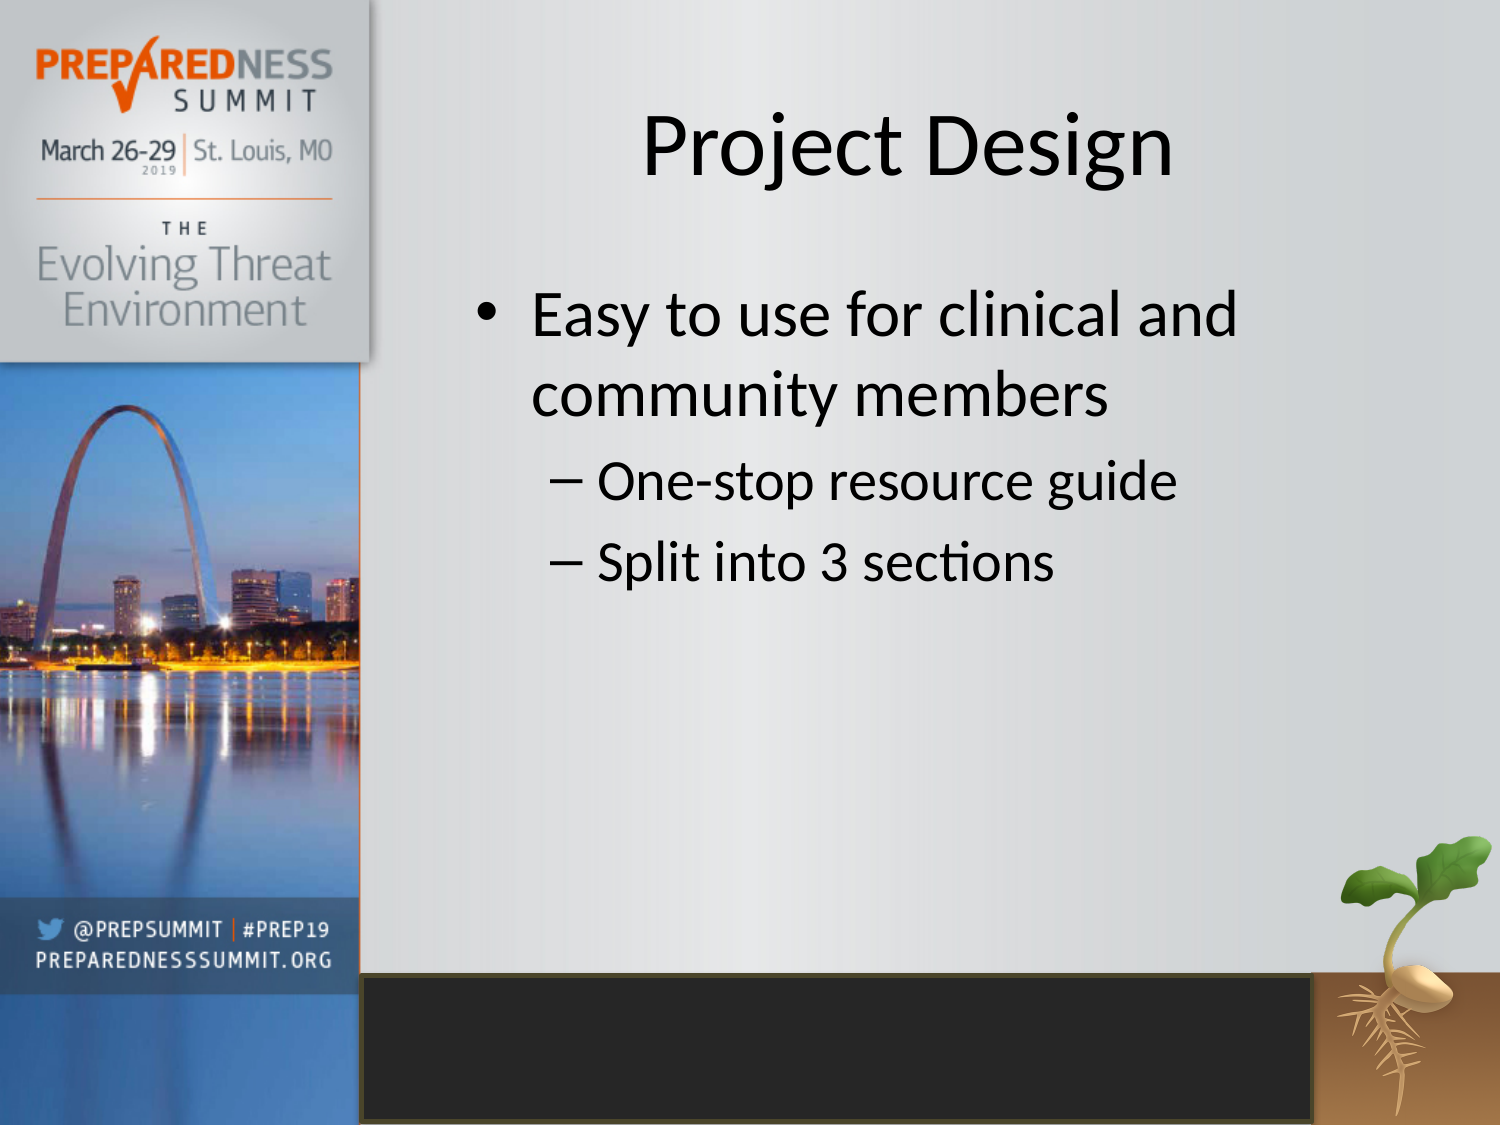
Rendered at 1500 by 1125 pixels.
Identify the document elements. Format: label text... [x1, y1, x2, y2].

picture [0, 0, 1500, 1125]
title Project Design [392, 44, 1426, 233]
text_box [361, 975, 1306, 1122]
list Easy to use for clinical and community members One-stop resource guide Split into 3 sections [460, 262, 1426, 973]
